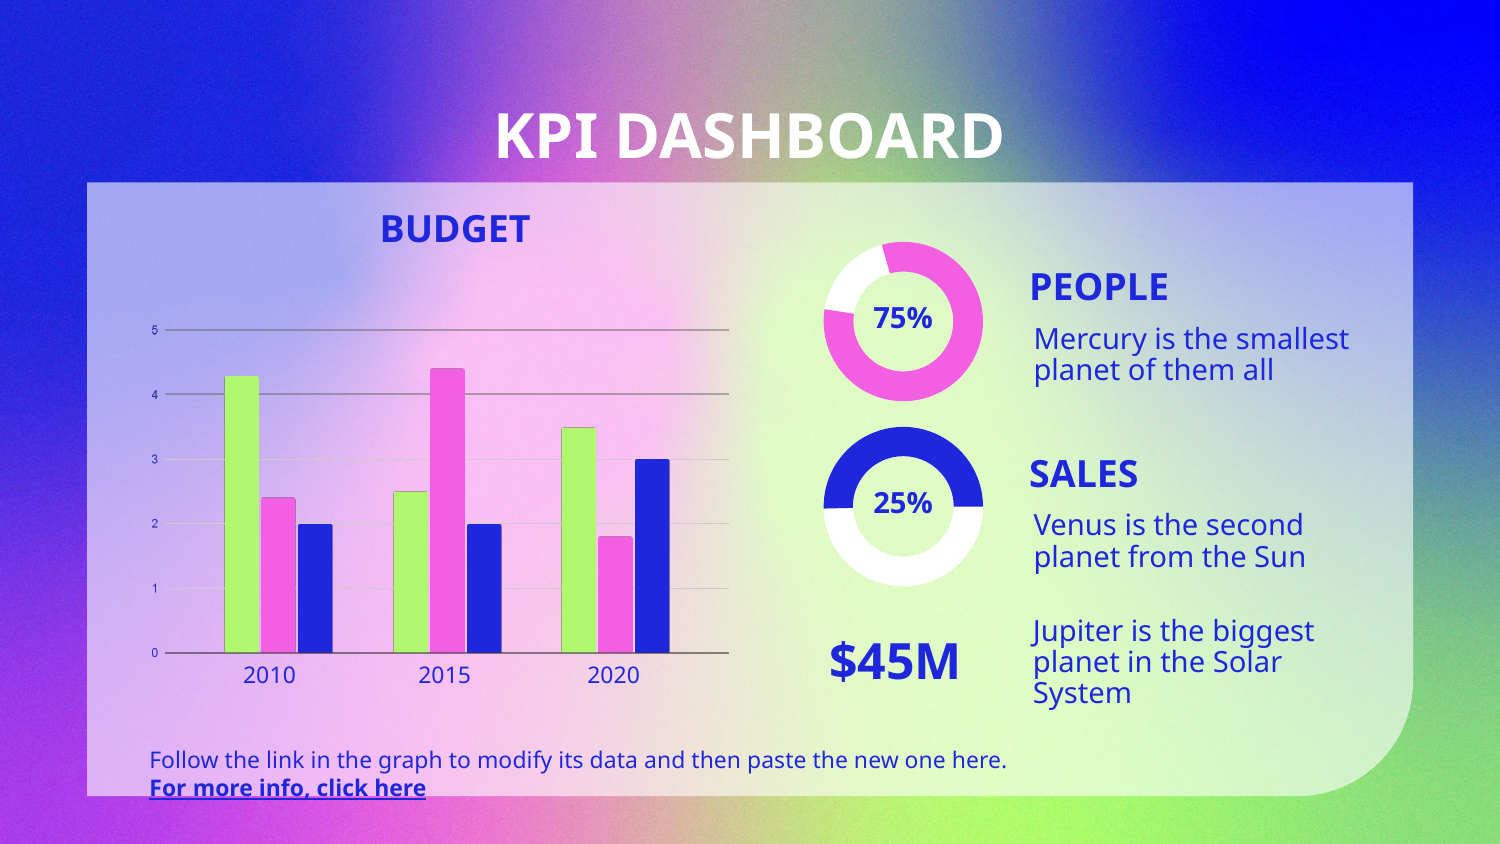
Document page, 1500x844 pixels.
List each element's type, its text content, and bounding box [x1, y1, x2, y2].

text_box 2010 [214, 667, 325, 694]
text_box 2020 [558, 667, 670, 694]
text_box PEOPLE [1017, 262, 1367, 310]
text_box 75% [858, 298, 948, 345]
title KPI DASHBOARD [118, 85, 1382, 193]
picture [0, 0, 1500, 844]
text_box [824, 245, 889, 313]
text_box [823, 504, 984, 587]
text_box Jupiter is the biggest planet in the Solar System [1017, 609, 1399, 717]
text_box [823, 426, 984, 509]
text_box SALES [1017, 449, 1367, 496]
text_box [823, 241, 984, 402]
text_box Venus is the second planet from the Sun [1018, 495, 1400, 598]
text_box BUDGET [324, 204, 586, 251]
text_box Mercury is the smallest planet of them all [1018, 309, 1400, 412]
text_box $45M [809, 623, 994, 703]
text_box Follow the link in the graph to modify its data and then paste the new one here. For more info, click here [138, 739, 1289, 838]
text_box 2015 [389, 667, 501, 694]
text_box 25% [858, 483, 948, 530]
